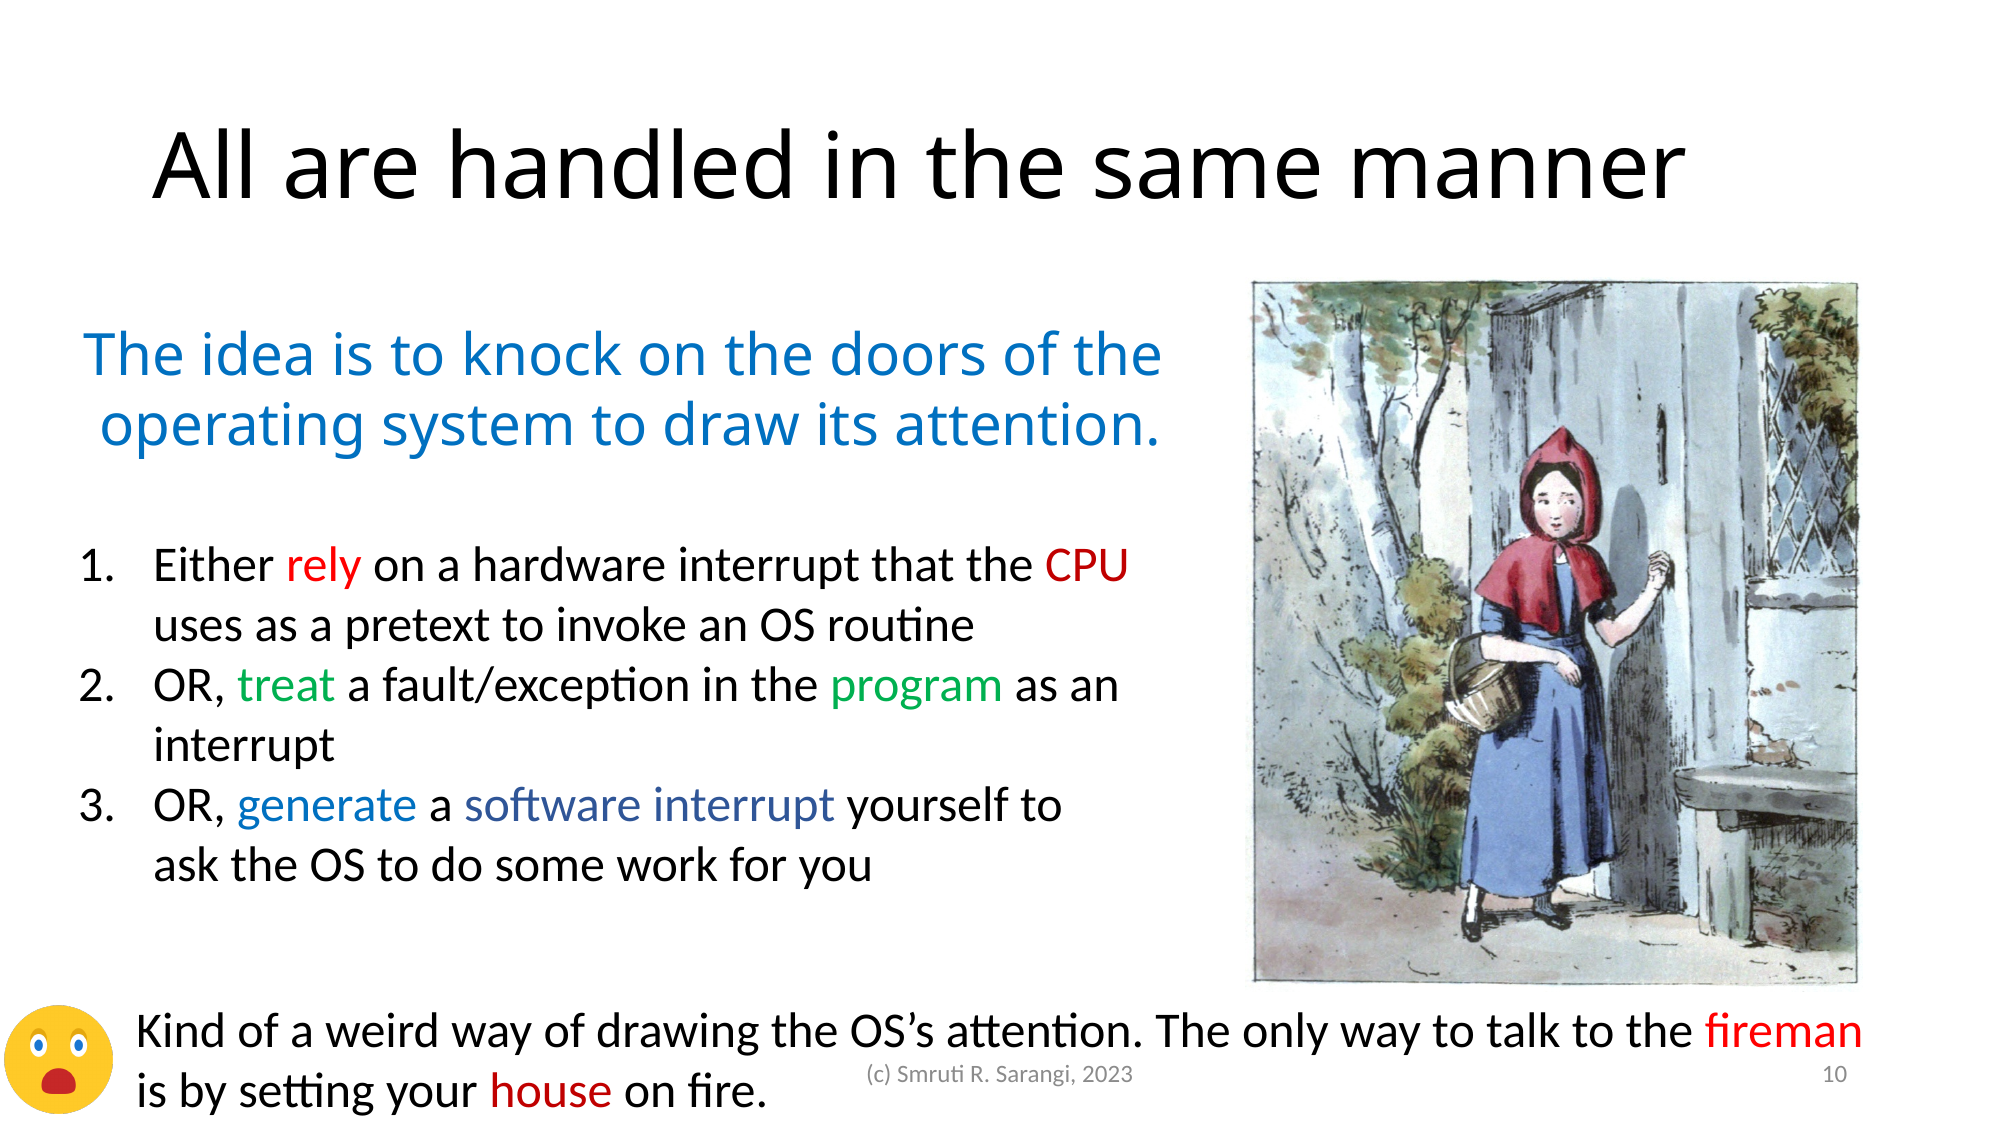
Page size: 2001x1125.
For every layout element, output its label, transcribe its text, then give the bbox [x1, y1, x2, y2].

footer (c) Smruti R. Sarangi, 2023 [662, 1042, 1338, 1103]
text_box Either rely on a hardware interrupt that the CPU uses as a pretext to invoke an OS routine OR, treat a fault/exception in the program as an interrupt OR, generate a software interrupt yourself to ask the OS to do some work for you [63, 524, 1146, 899]
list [1245, 277, 1863, 992]
text_box Kind of a weird way of drawing the OS’s attention. The only way to talk to the fireman is by setting your house on fire. [121, 989, 1879, 1125]
text_box The idea is to knock on the doors of the operating system to draw its attention. [69, 309, 1191, 465]
slide_number 10 [1412, 1042, 1863, 1103]
picture [0, 991, 127, 1125]
title All are handled in the same manner [137, 59, 1863, 278]
